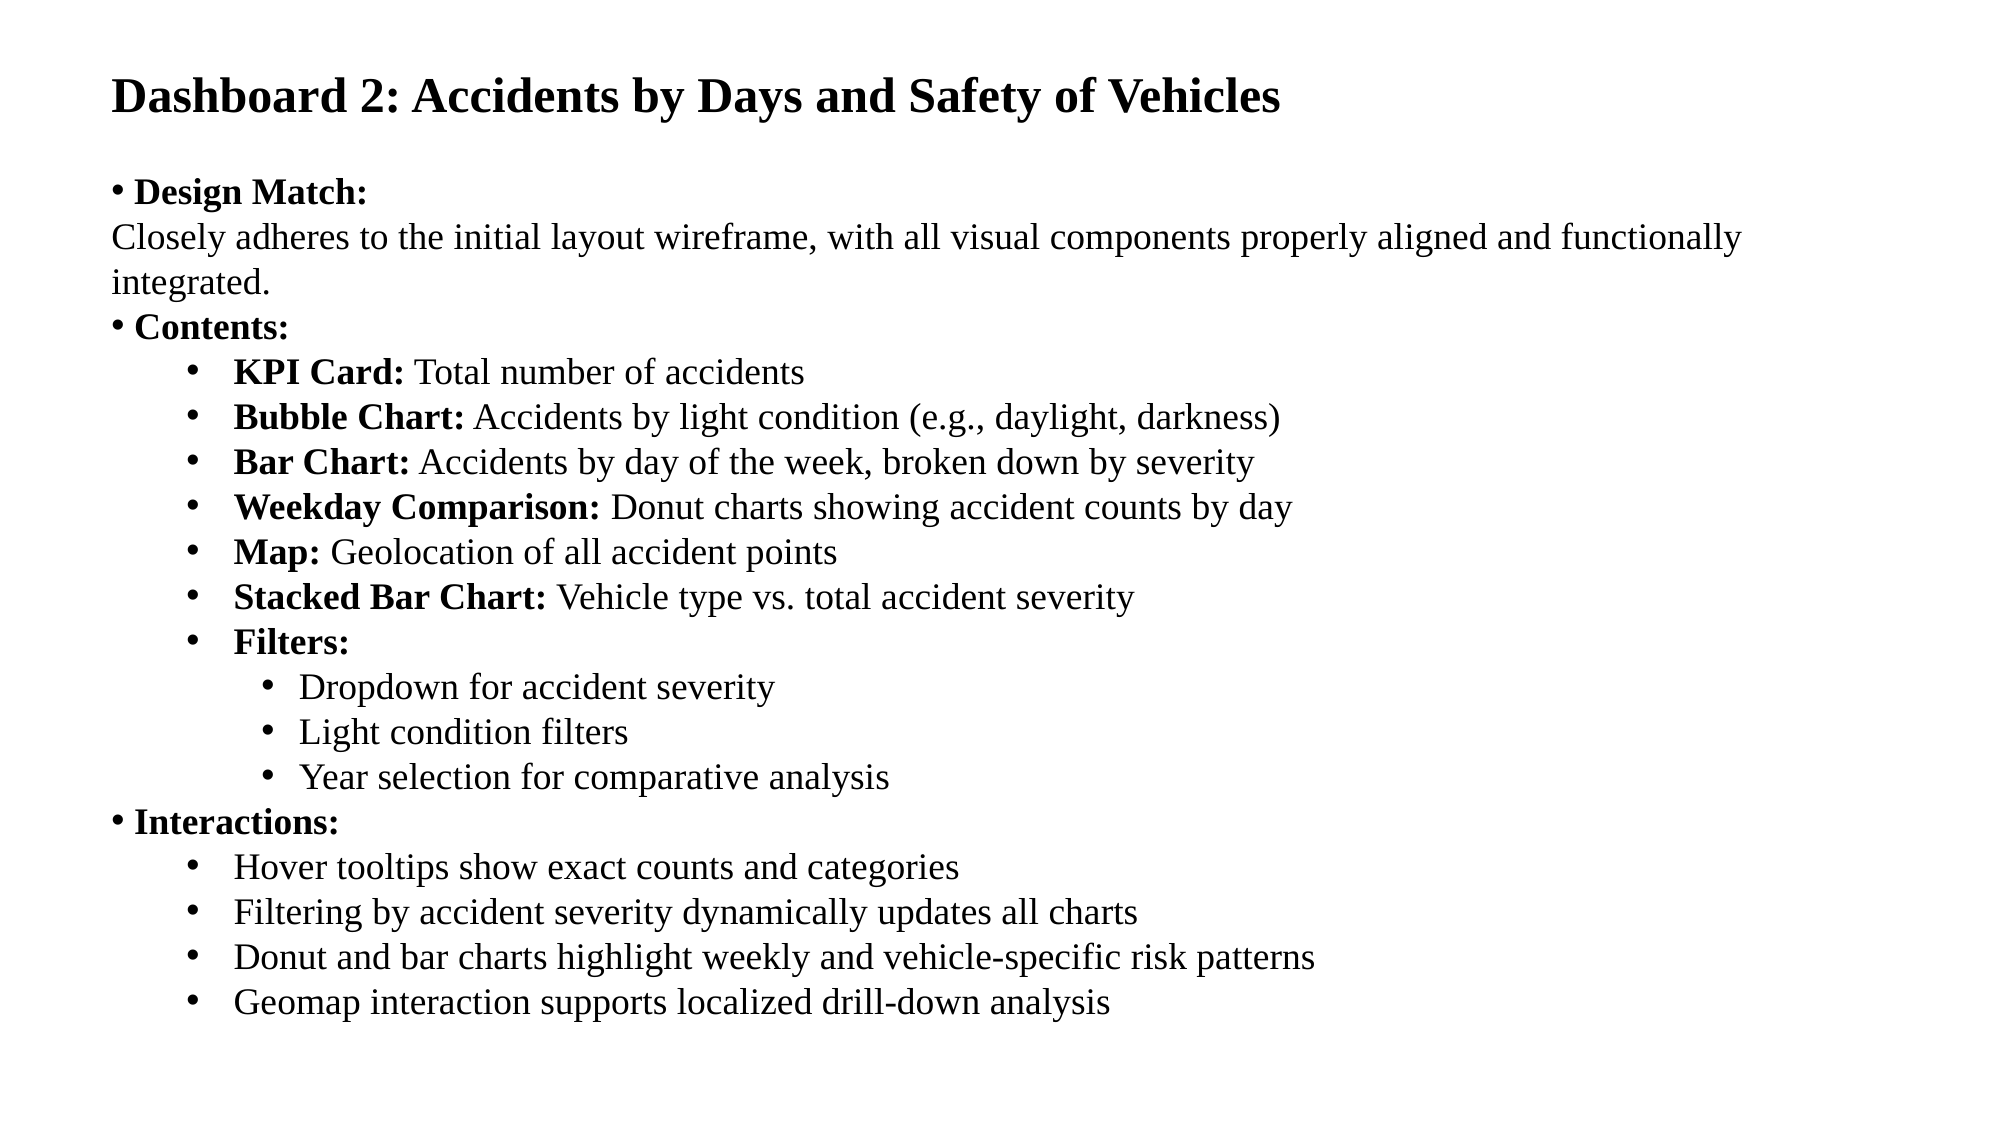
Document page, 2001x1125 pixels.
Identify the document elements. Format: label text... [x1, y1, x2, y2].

text_box Dashboard 2: Accidents by Days and Safety of Vehicles Design Match: Closely adheres to the initial layout wireframe, with all visual components properly aligned and functionally integrated. Contents: KPI Card: Total number of accidents Bubble Chart: Accidents by light condition (e.g., daylight, darkness) Bar Chart: Accidents by day of the week, broken down by severity Weekday Comparison: Donut charts showing accident counts by day Map: Geolocation of all accident points Stacked Bar Chart: Vehicle type vs. total accident severity Filters: Dropdown for accident severity Light condition filters Year selection for comparative analysis Interactions: Hover tooltips show exact counts and categories Filtering by accident severity dynamically updates all charts Donut and bar charts highlight weekly and vehicle-specific risk patterns Geomap interaction supports localized drill-down analysis [96, 55, 1847, 1075]
